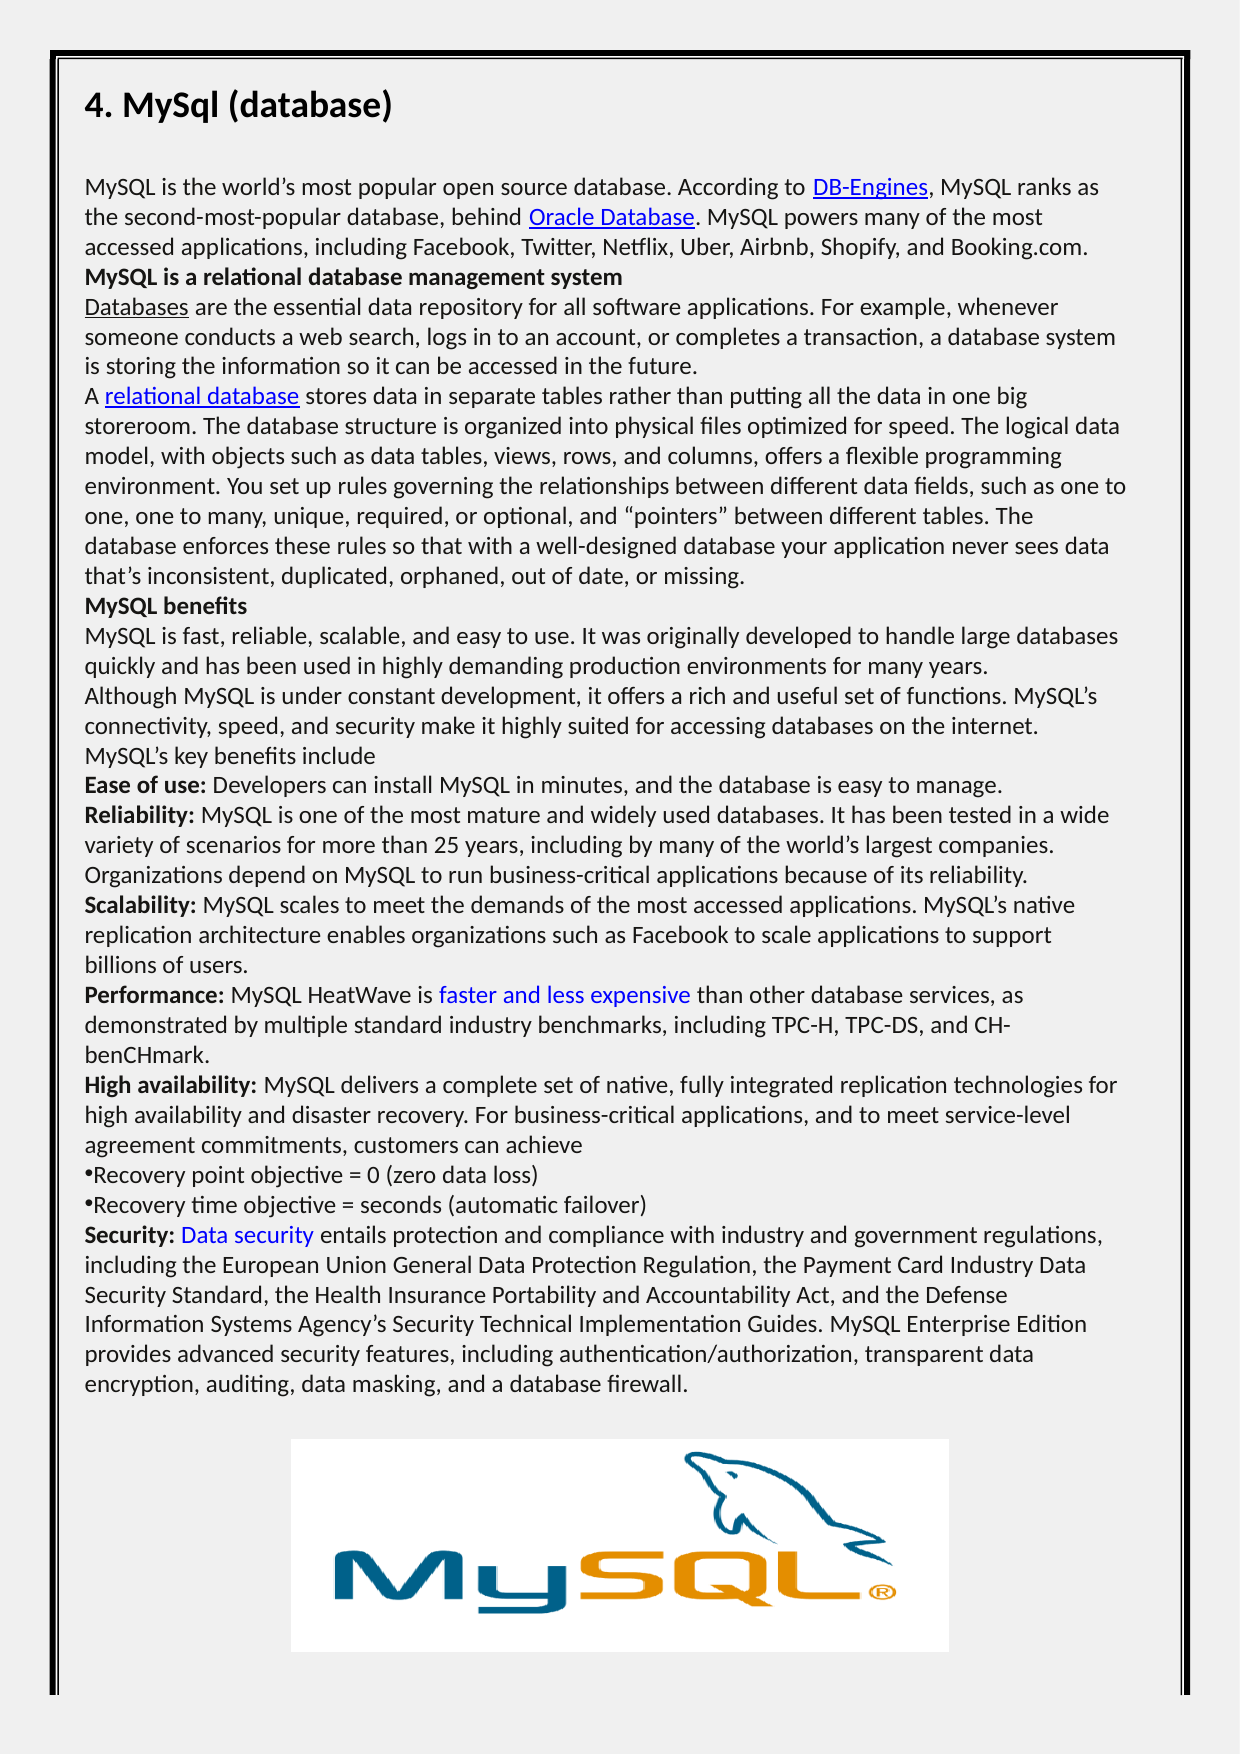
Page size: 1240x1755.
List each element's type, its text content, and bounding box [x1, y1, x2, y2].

picture [290, 1439, 949, 1653]
text_box 4. MySql (database) MySQL is the world’s most popular open source database. According to DB-Engines, MySQL ranks as the second-most-popular database, behind Oracle Database. MySQL powers many of the most accessed applications, including Facebook, Twitter, Netflix, Uber, Airbnb, Shopify, and Booking.com. MySQL is a relational database management system Databases are the essential data repository for all software applications. For example, whenever someone conducts a web search, logs in to an account, or completes a transaction, a database system is storing the information so it can be accessed in the future. A relational database stores data in separate tables rather than putting all the data in one big storeroom. The database structure is organized into physical files optimized for speed. The logical data model, with objects such as data tables, views, rows, and columns, offers a flexible programming environment. You set up rules governing the relationships between different data fields, such as one to one, one to many, unique, required, or optional, and “pointers” between different tables. The database enforces these rules so that with a well-designed database your application never sees data that’s inconsistent, duplicated, orphaned, out of date, or missing. MySQL benefits MySQL is fast, reliable, scalable, and easy to use. It was originally developed to handle large databases quickly and has been used in highly demanding production environments for many years. Although MySQL is under constant development, it offers a rich and useful set of functions. MySQL’s connectivity, speed, and security make it highly suited for accessing databases on the internet. MySQL’s key benefits include Ease of use: Developers can install MySQL in minutes, and the database is easy to manage. Reliability: MySQL is one of the most mature and widely used databases. It has been tested in a wide variety of scenarios for more than 25 years, including by many of the world’s largest companies. Organizations depend on MySQL to run business-critical applications because of its reliability. Scalability: MySQL scales to meet the demands of the most accessed applications. MySQL’s native replication architecture enables organizations such as Facebook to scale applications to support billions of users. Performance: MySQL HeatWave is faster and less expensive than other database services, as demonstrated by multiple standard industry benchmarks, including TPC-H, TPC-DS, and CH-benCHmark. High availability: MySQL delivers a complete set of native, fully integrated replication technologies for high availability and disaster recovery. For business-critical applications, and to meet service-level agreement commitments, customers can achieve Recovery point objective = 0 (zero data loss) Recovery time objective = seconds (automatic failover) Security: Data security entails protection and compliance with industry and government regulations, including the European Union General Data Protection Regulation, the Payment Card Industry Data Security Standard, the Health Insurance Portability and Accountability Act, and the Defense Information Systems Agency’s Security Technical Implementation Guides. MySQL Enterprise Edition provides advanced security features, including authentication/authorization, transparent data encryption, auditing, data masking, and a database firewall. [69, 72, 1145, 1436]
